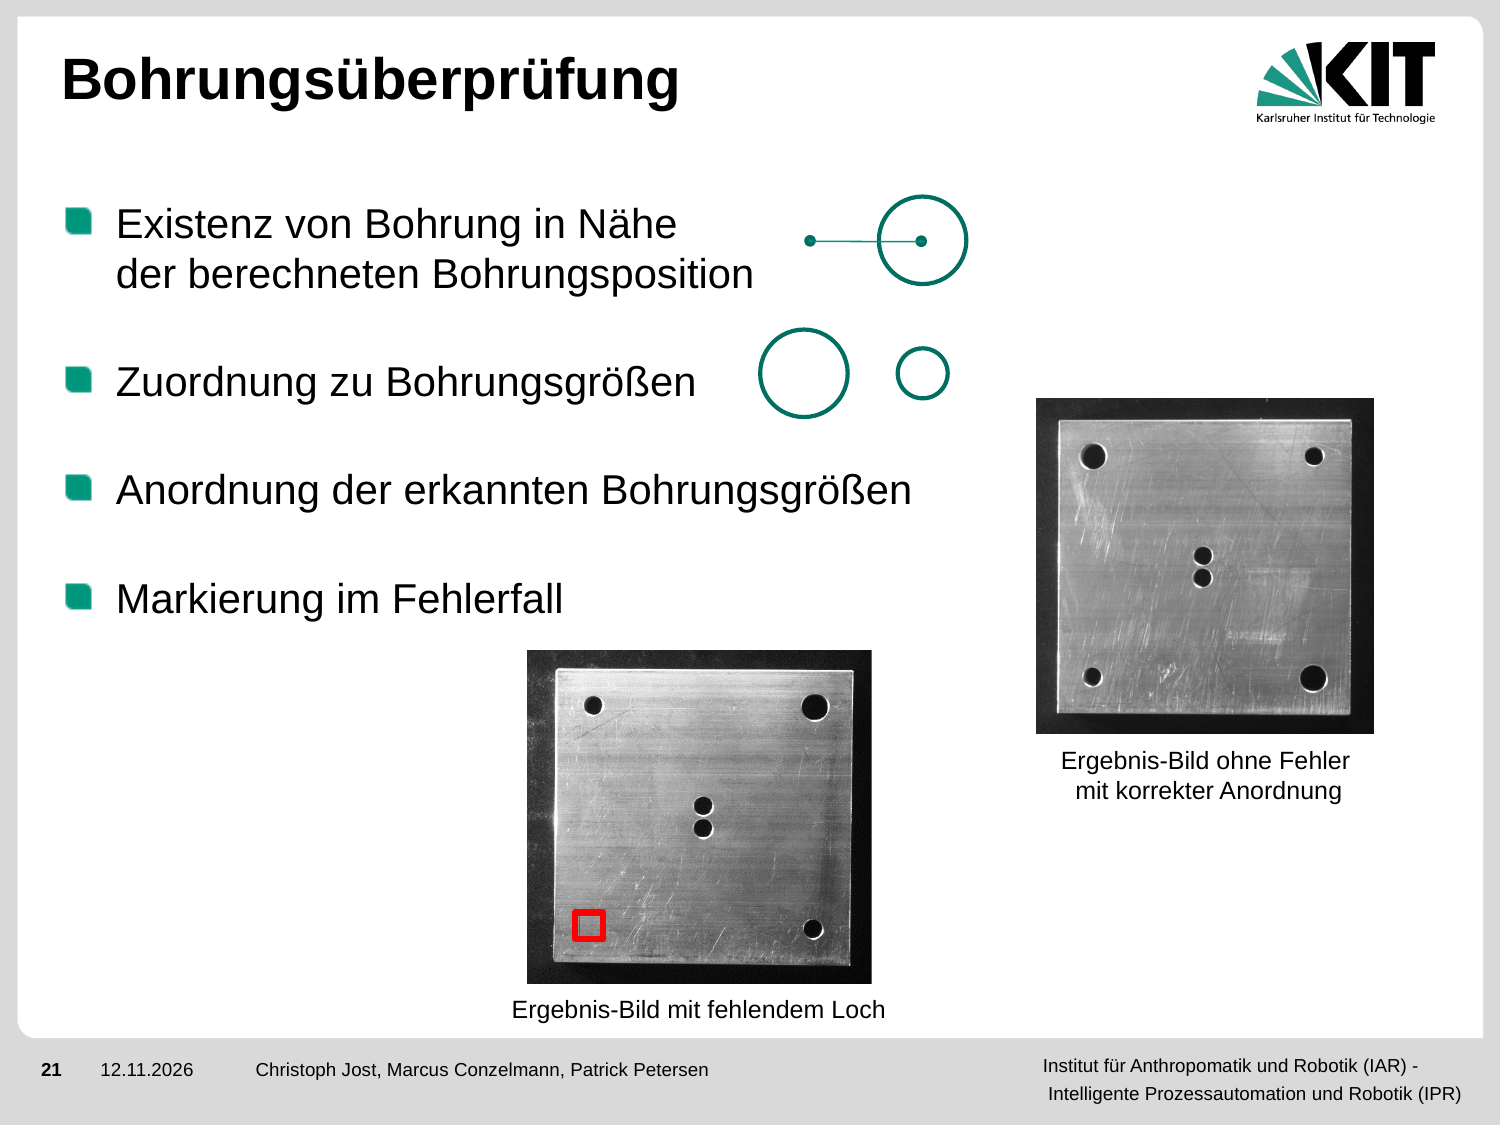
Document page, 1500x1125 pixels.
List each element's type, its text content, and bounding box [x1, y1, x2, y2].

text_box Ergebnis-Bild ohne Fehler mit korrekter Anordnung [1045, 743, 1373, 813]
list Existenz von Bohrung in Nähe der berechneten Bohrungsposition Zuordnung zu Bohrungsgrößen Anordnung der erkannten Bohrungsgrößen Markierung im Fehlerfall [64, 196, 1436, 1000]
title Bohrungsüberprüfung [17, 23, 1152, 138]
text_box [895, 346, 950, 401]
text_box [804, 235, 816, 247]
text_box [758, 327, 850, 420]
text_box [915, 235, 927, 243]
text_box [876, 194, 969, 287]
text_box Ergebnis-Bild mit fehlendem Loch [496, 986, 902, 1031]
picture [0, 0, 1500, 1125]
